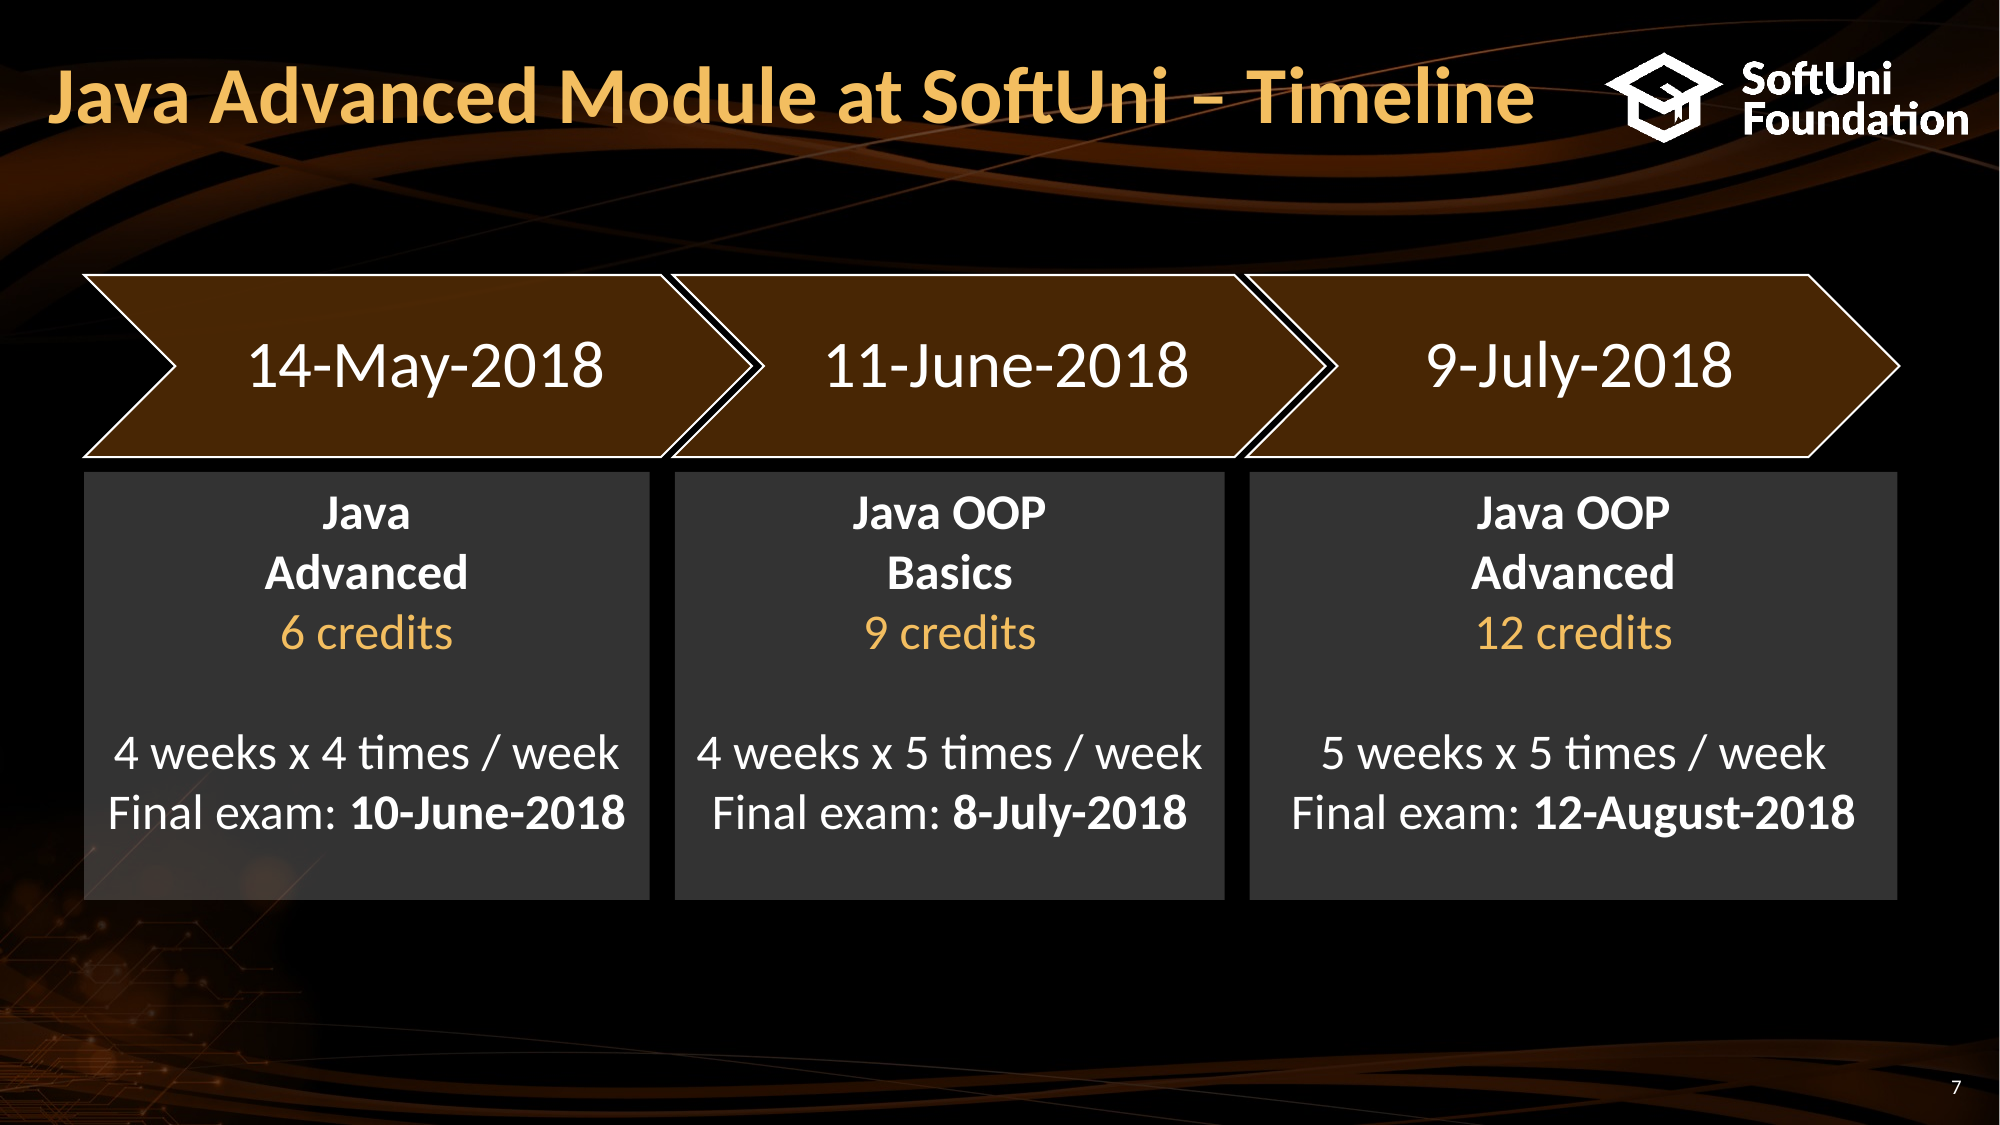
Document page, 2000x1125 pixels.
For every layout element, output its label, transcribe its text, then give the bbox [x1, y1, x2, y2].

title Java Advanced Module at SoftUni – Timeline [30, 6, 1600, 189]
text_box Java OOP Advanced 12 credits 5 weeks x 5 times / week Final exam: 12-August-2018 [1249, 471, 1898, 901]
slide_number 7 [1897, 1070, 1968, 1103]
picture [0, 0, 2000, 1125]
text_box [84, 274, 1900, 458]
text_box Java Advanced 6 credits 4 weeks x 4 times / week Final exam: 10-June-2018 [83, 471, 651, 901]
text_box Java OOP Basics 9 credits 4 weeks x 5 times / week Final exam: 8-July-2018 [674, 471, 1226, 901]
